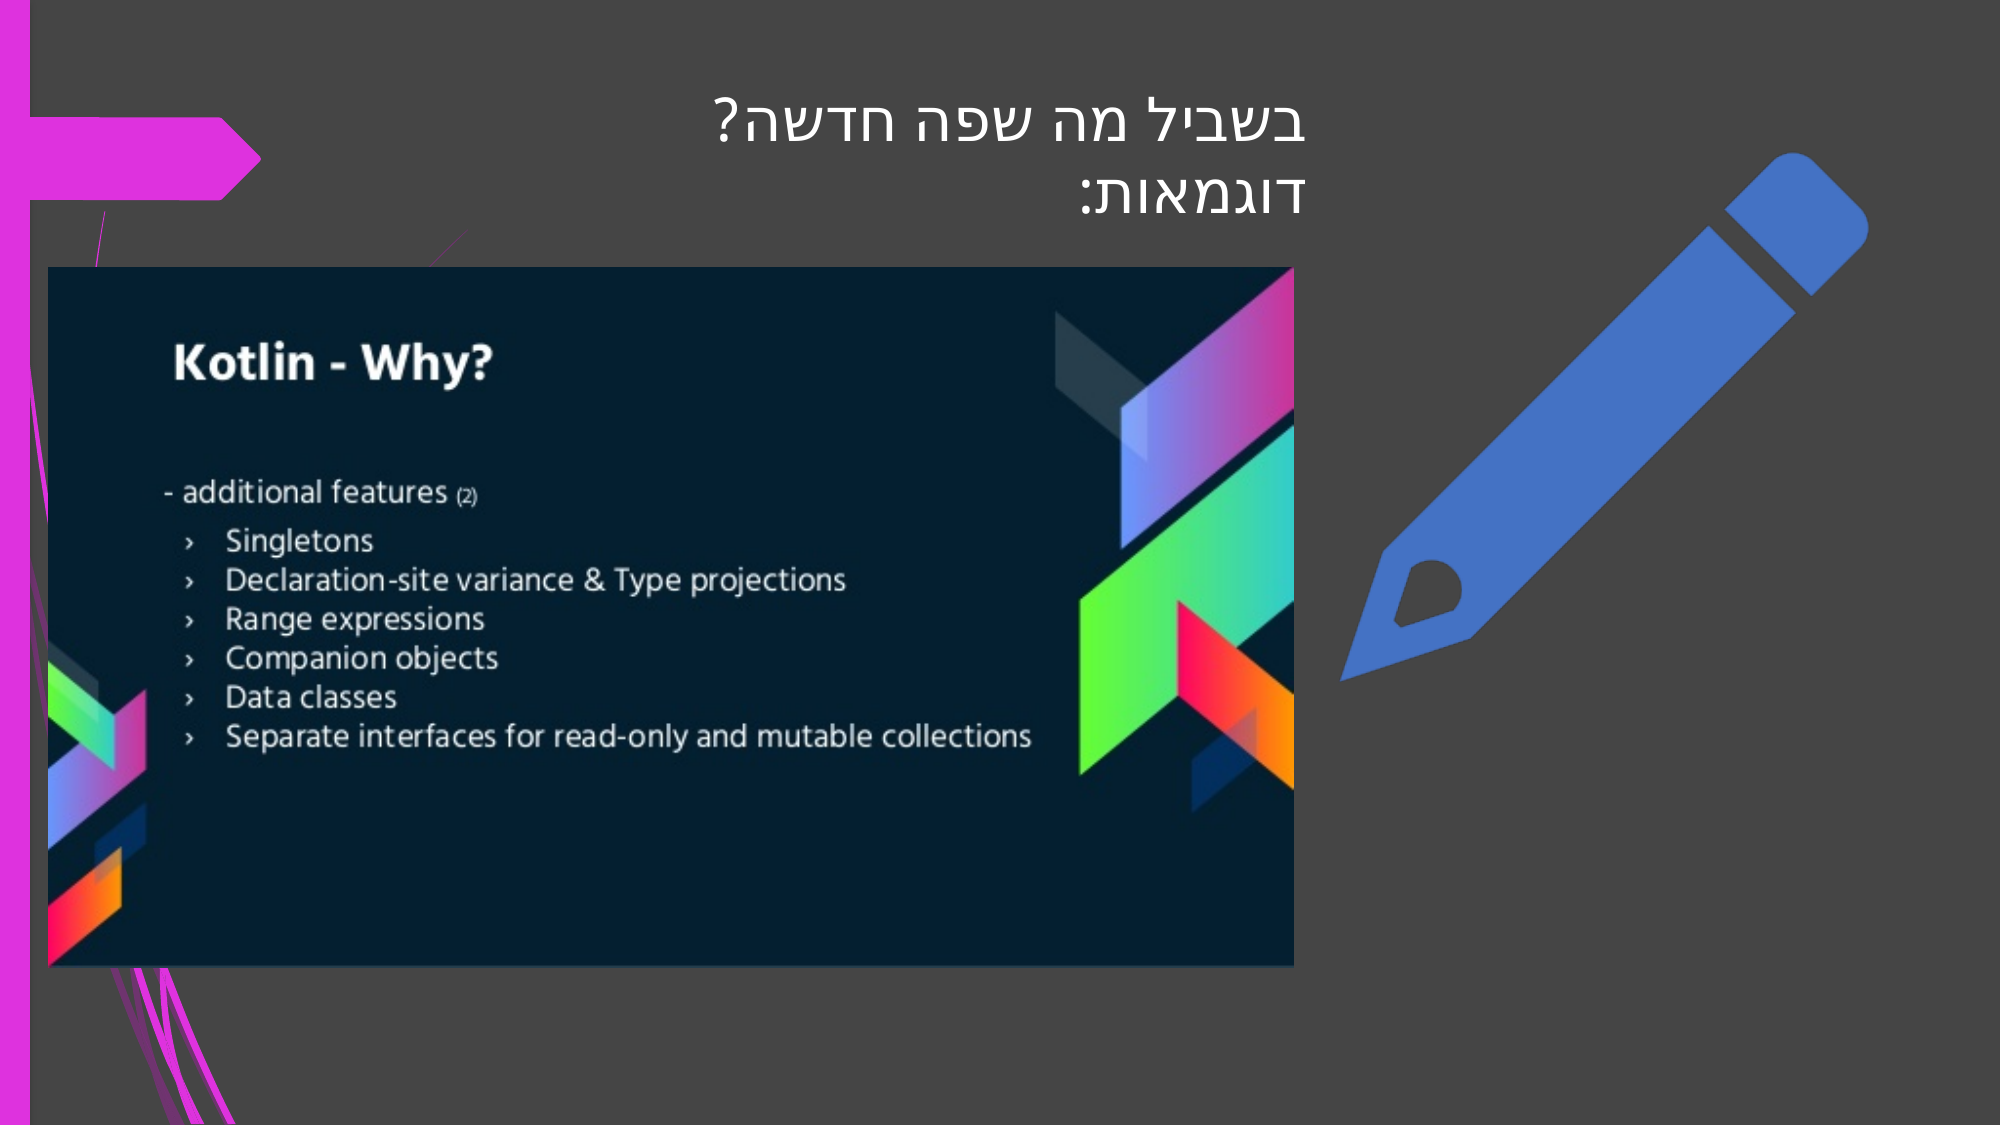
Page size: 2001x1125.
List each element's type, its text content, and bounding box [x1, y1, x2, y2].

title בשביל מה שפה חדשה? דוגמאות: [451, 72, 1324, 235]
picture [48, 105, 1917, 969]
